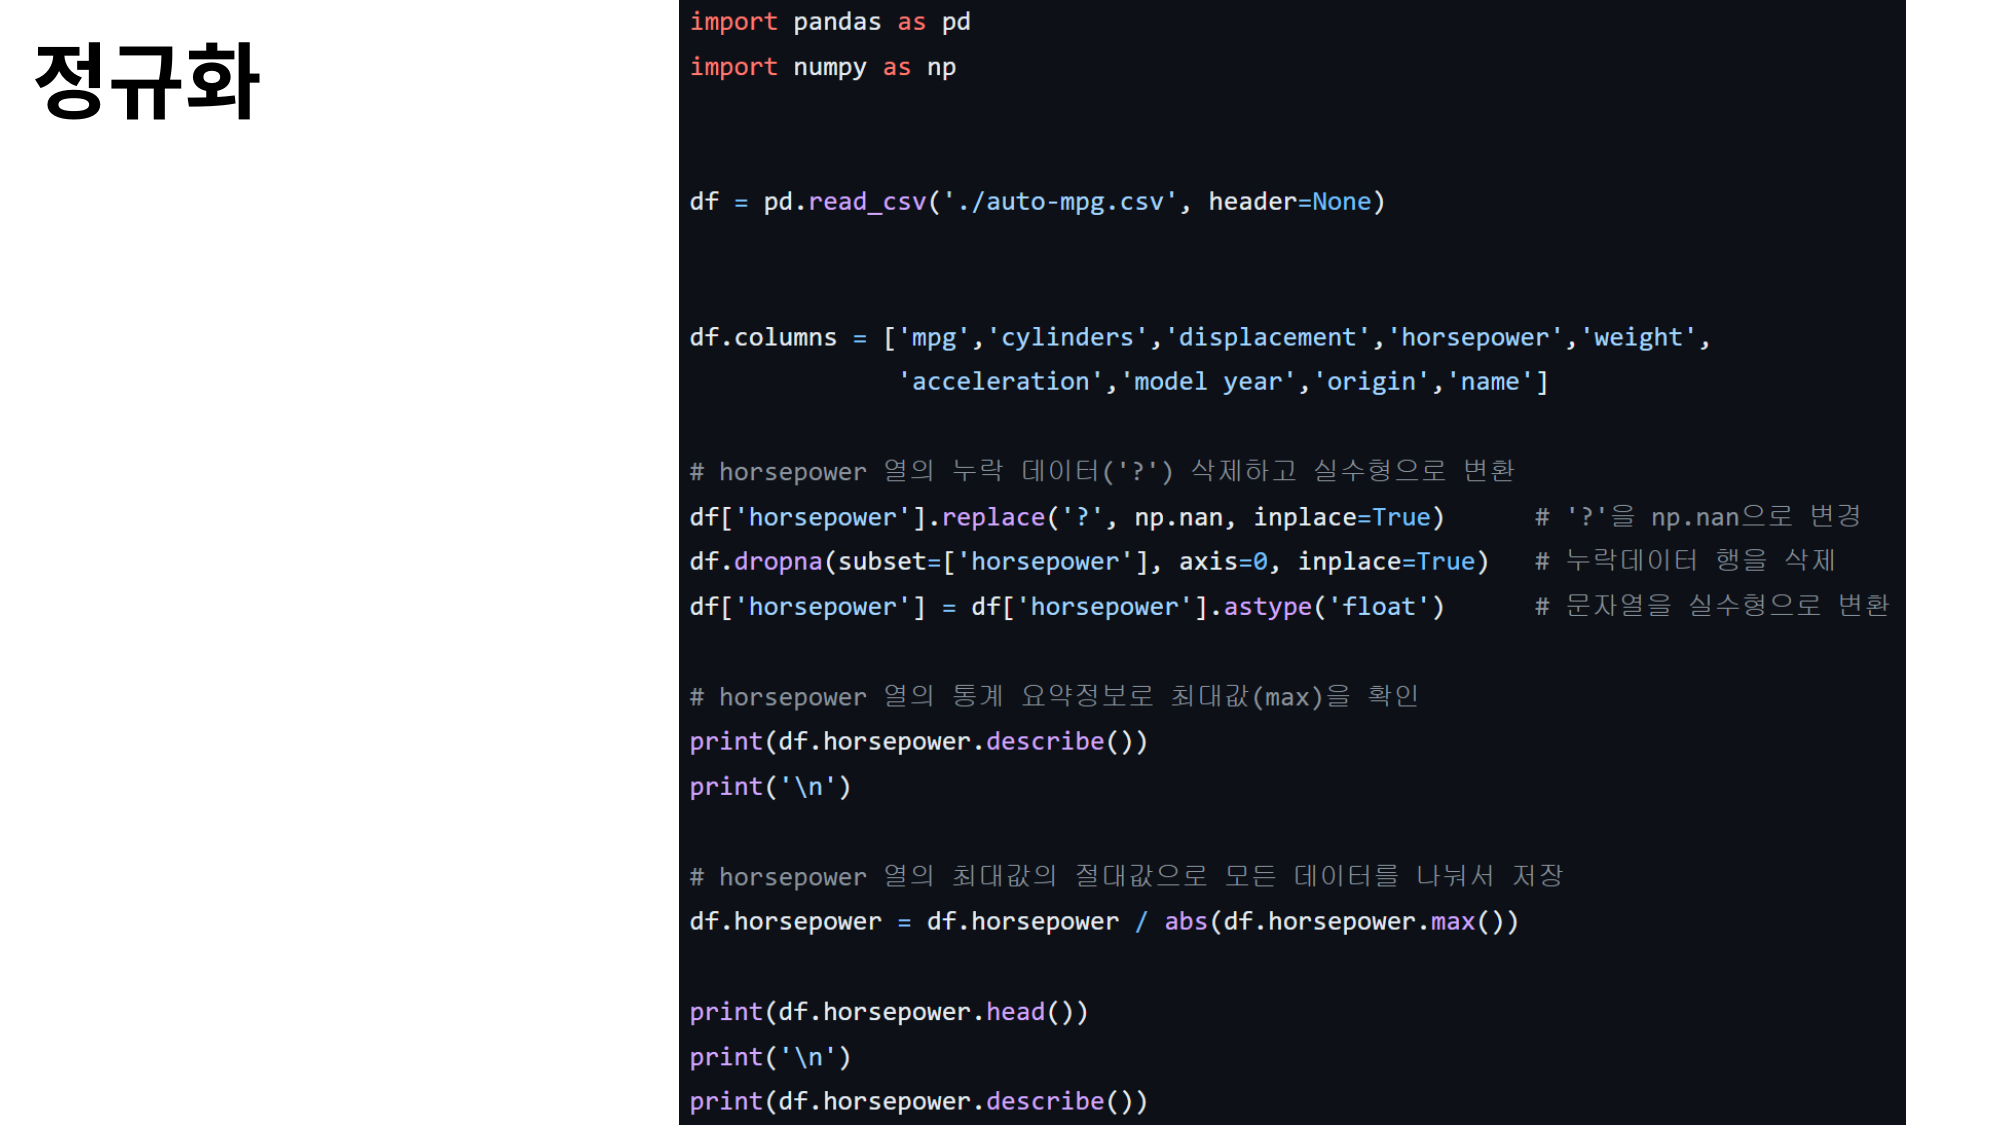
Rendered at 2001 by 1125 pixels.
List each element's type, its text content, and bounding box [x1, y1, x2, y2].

picture [679, 0, 1906, 1125]
text_box 정규화 [17, 22, 277, 137]
